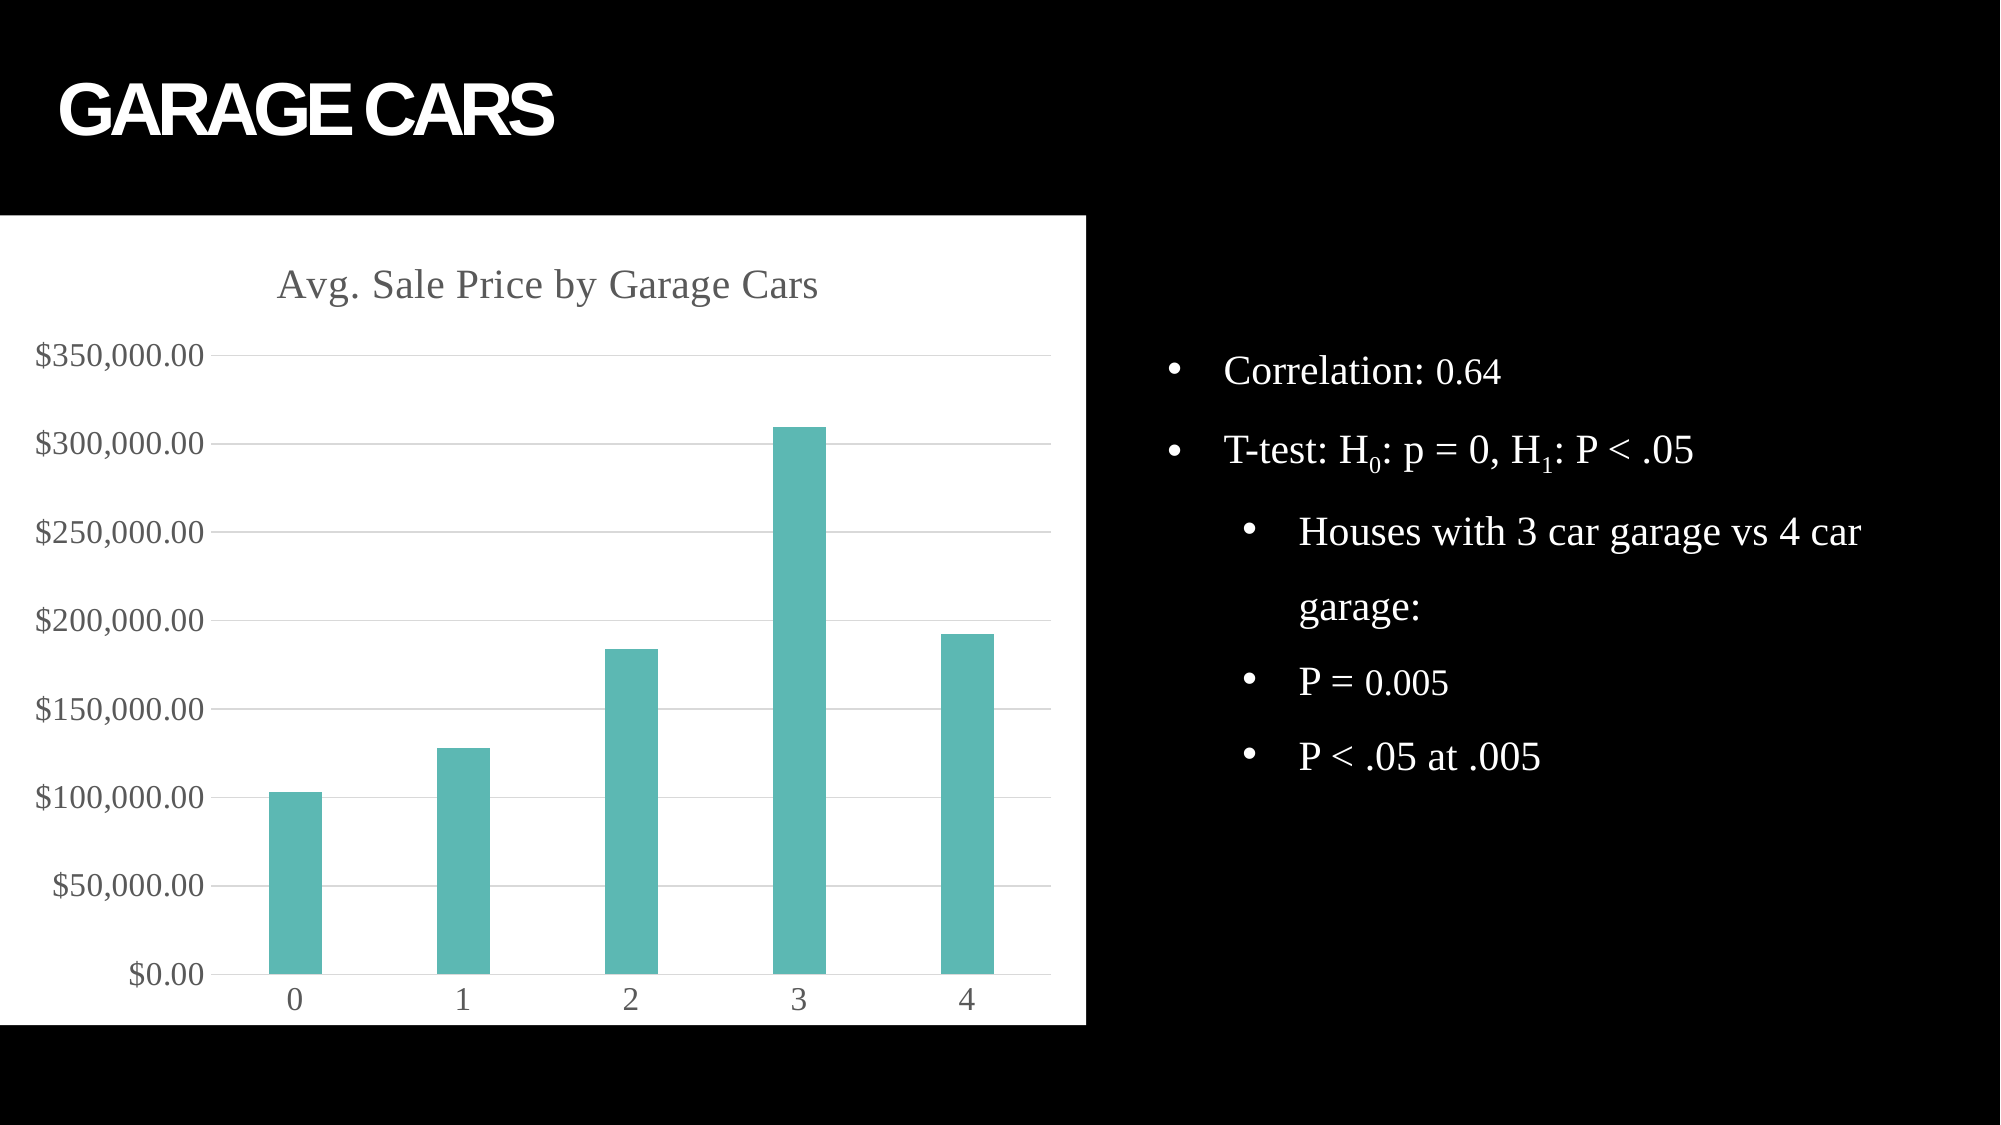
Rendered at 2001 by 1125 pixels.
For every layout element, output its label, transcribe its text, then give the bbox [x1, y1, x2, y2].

text_box [0, 214, 1087, 1026]
chart [13, 224, 1073, 1034]
text_box Correlation: 0.64 T-test: H0: p = 0, H1: P < .05 Houses with 3 car garage vs 4 car garage: P = 0.005 P < .05 at .005 [1152, 310, 1941, 854]
title Garage cars [57, 51, 1191, 151]
